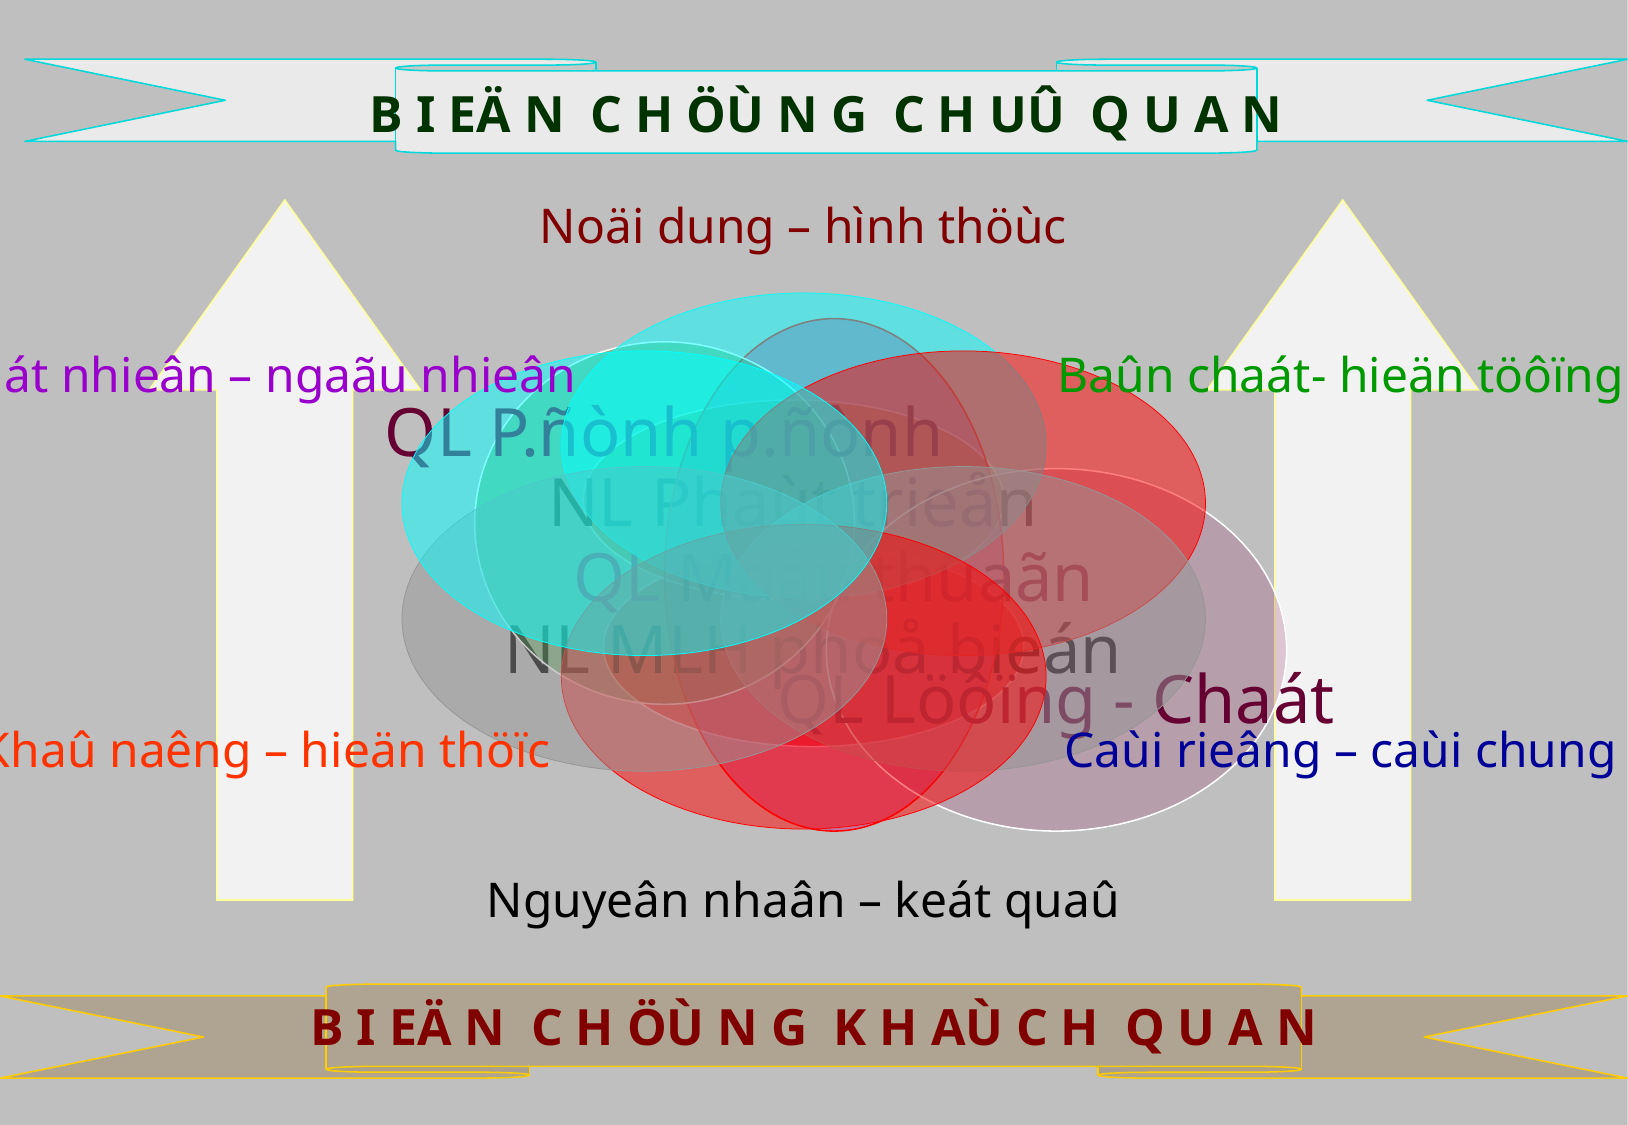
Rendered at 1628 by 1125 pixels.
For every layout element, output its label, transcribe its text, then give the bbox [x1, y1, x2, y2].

text_box B I EÄ N C H ÖÙ N G C H UÛ Q U A N [24, 59, 1628, 153]
text_box B I EÄ N C H ÖÙ N G K H AÙ C H Q U A N [0, 984, 1628, 1079]
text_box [27, 154, 1580, 968]
